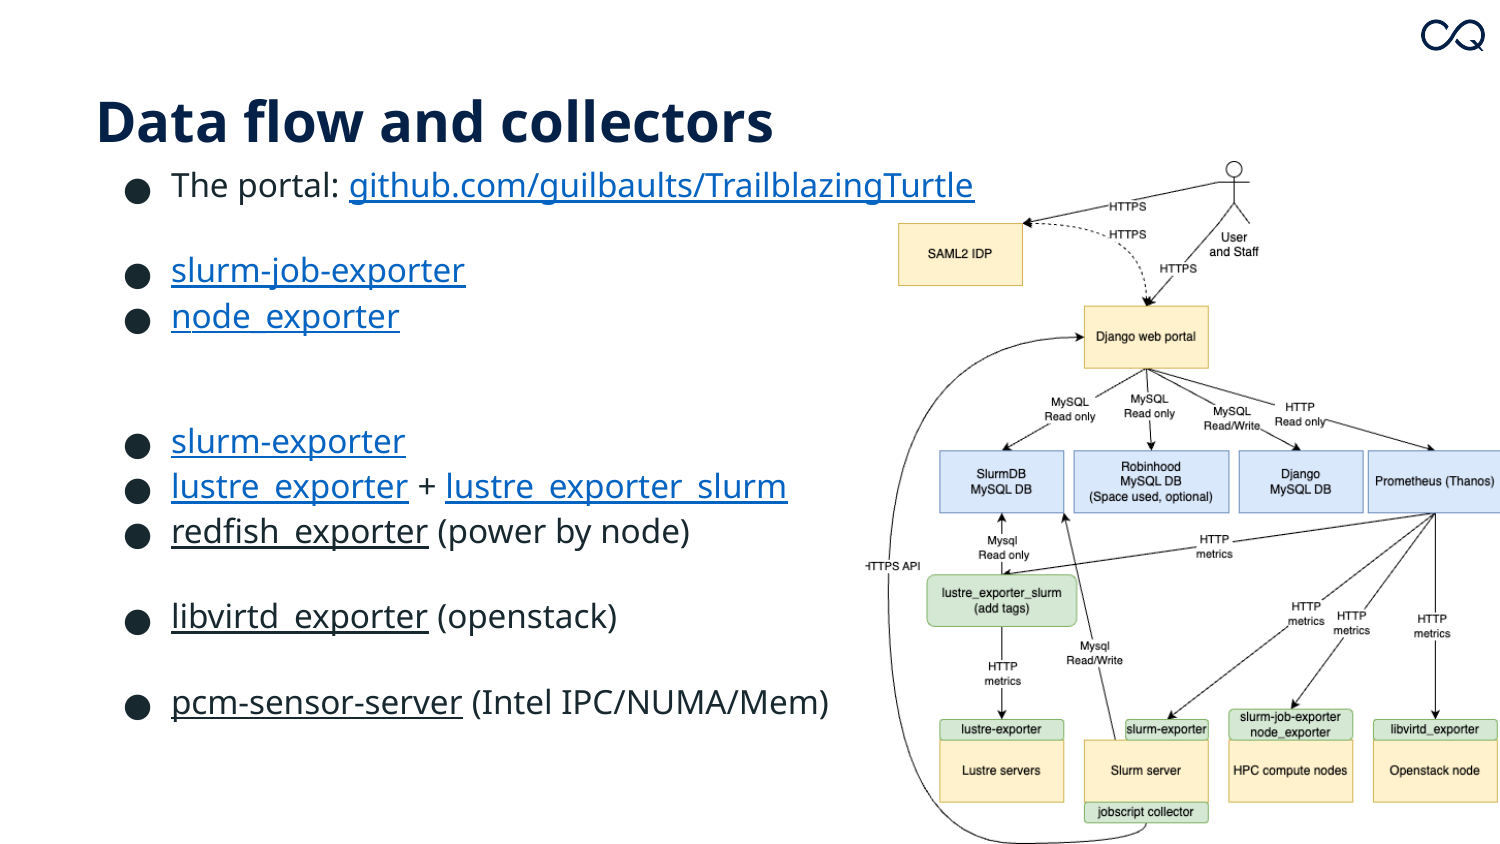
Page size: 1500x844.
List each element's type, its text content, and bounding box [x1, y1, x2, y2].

picture [1421, 19, 1485, 51]
list The portal: github.com/guilbaults/TrailblazingTurtle slurm-job-exporter node_exporter slurm-exporter lustre_exporter + lustre_exporter_slurm redfish_exporter (power by node) libvirtd_exporter (openstack) pcm-sensor-server (Intel IPC/NUMA/Mem) [81, 149, 1361, 766]
title Data flow and collectors [79, 71, 1347, 173]
picture [865, 161, 1500, 844]
